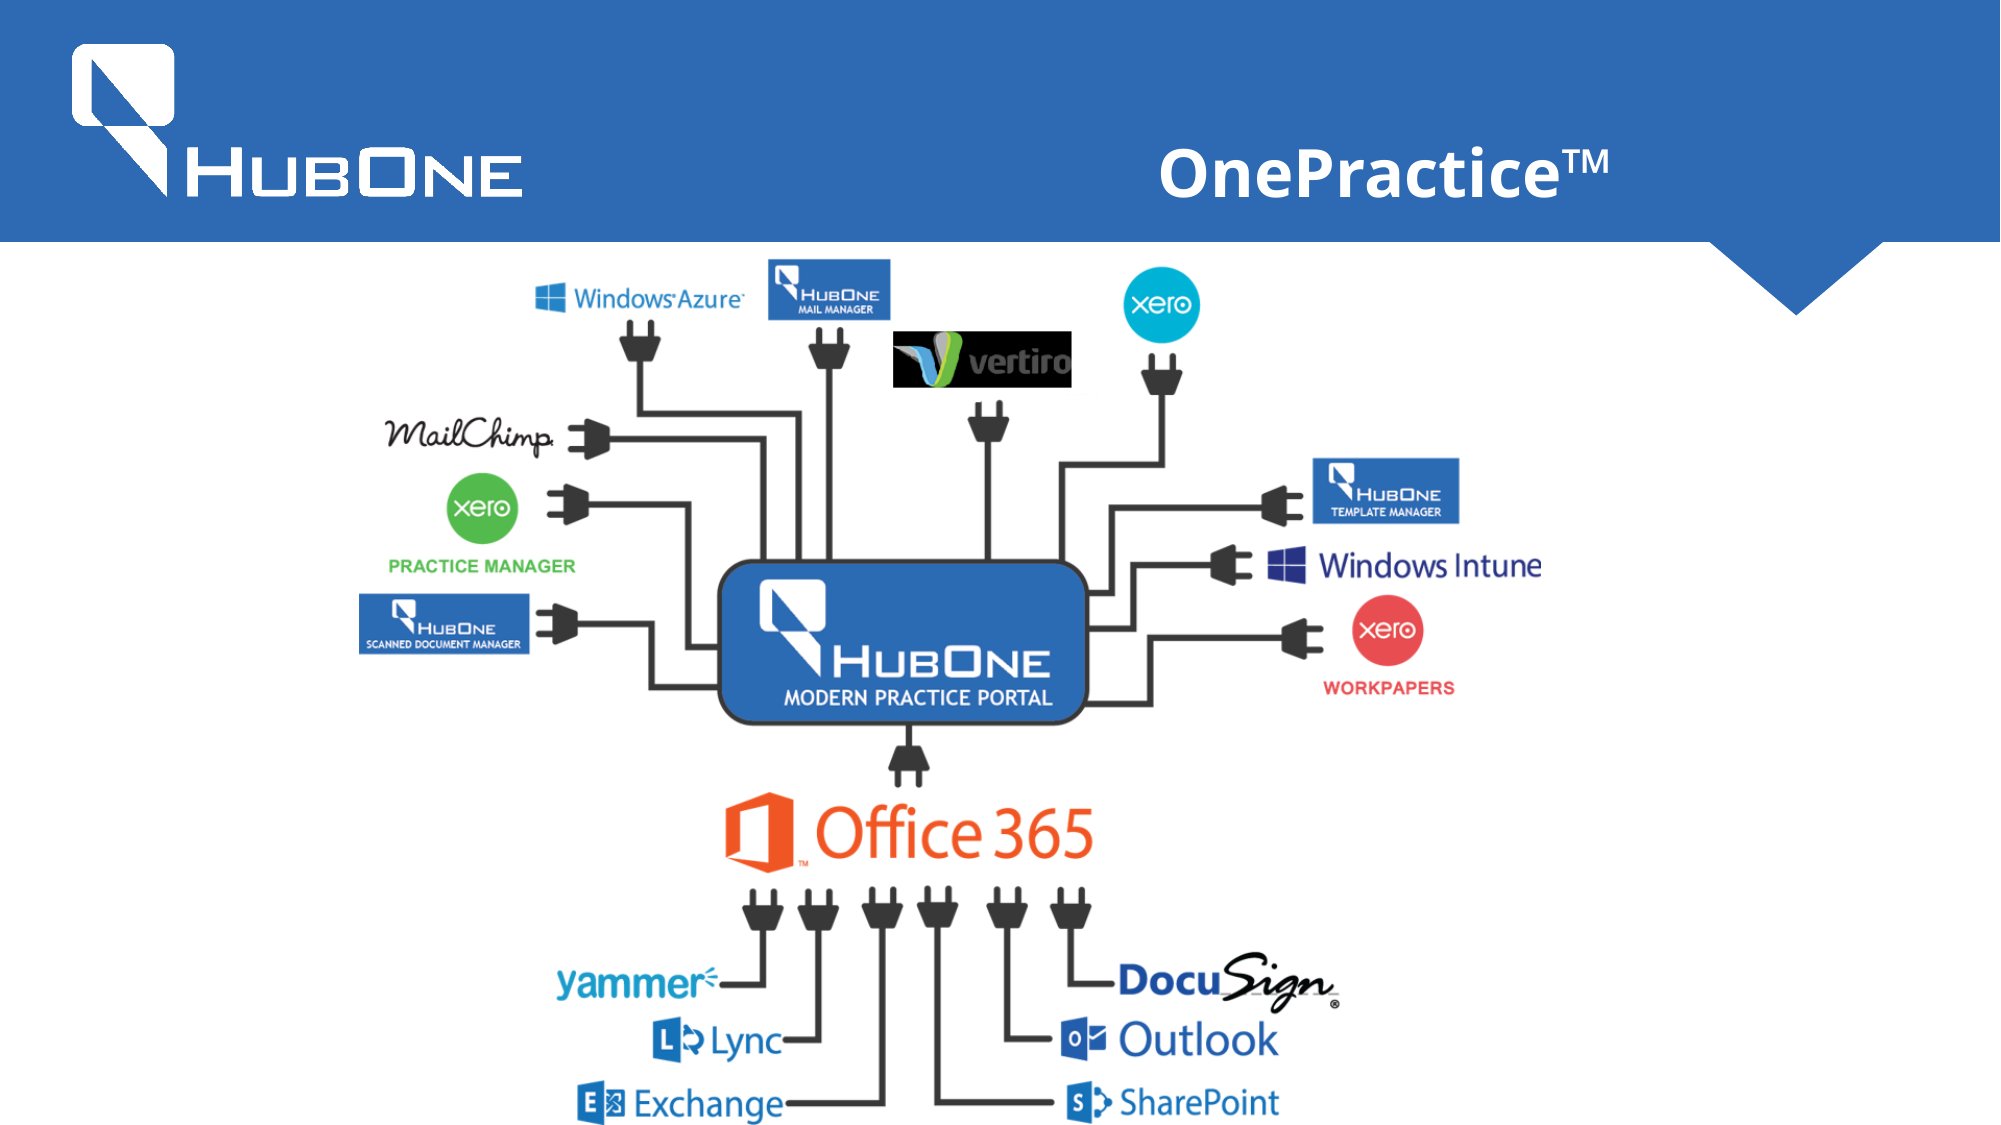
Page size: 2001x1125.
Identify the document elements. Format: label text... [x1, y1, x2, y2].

text_box [0, 0, 2000, 317]
picture [72, 44, 522, 197]
picture [358, 250, 1541, 1125]
text_box OnePractice™ [1142, 123, 1629, 218]
